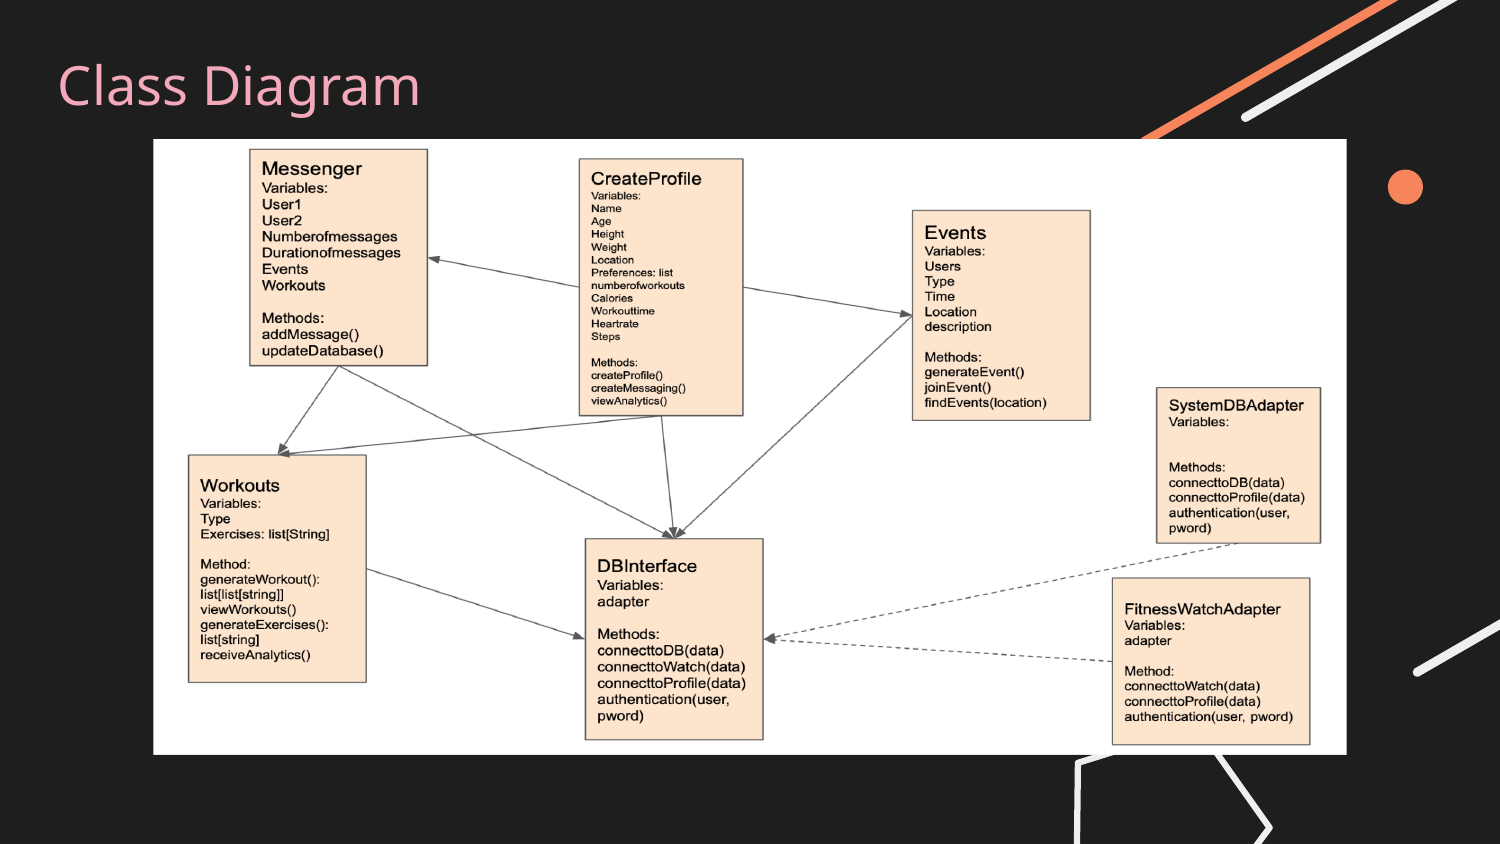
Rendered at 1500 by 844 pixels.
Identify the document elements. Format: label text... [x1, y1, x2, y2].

title Class Diagram [42, 36, 666, 431]
picture [153, 139, 1347, 755]
